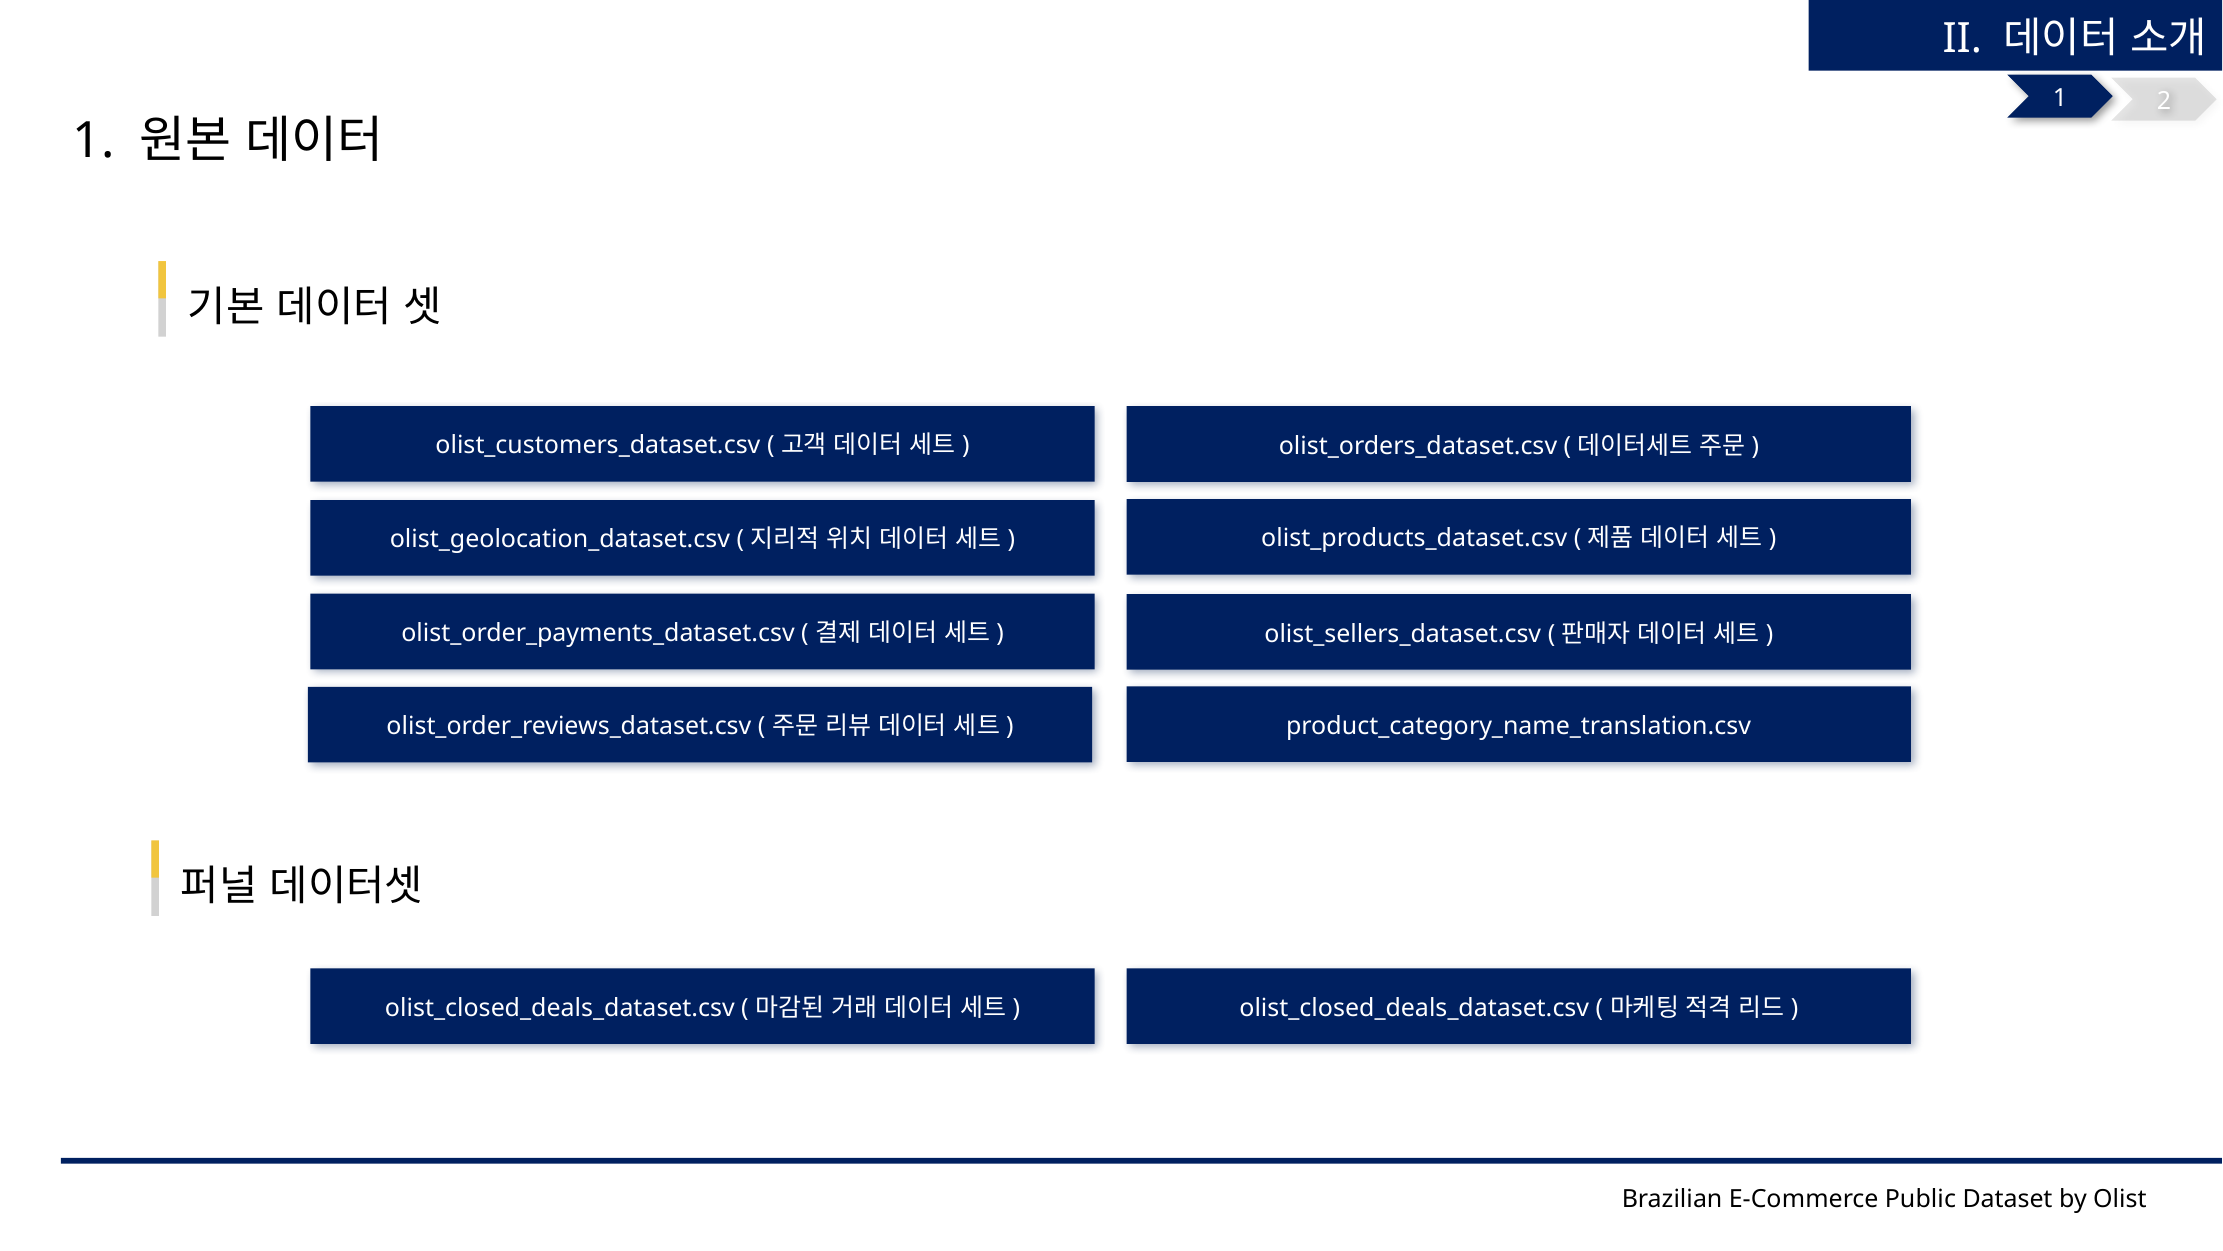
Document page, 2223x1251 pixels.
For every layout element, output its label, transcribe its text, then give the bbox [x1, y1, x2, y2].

text_box product_category_name_translation.csv [1126, 686, 1911, 762]
text_box 퍼널 데이터셋 [166, 851, 951, 916]
text_box olist_products_dataset.csv (제품 데이터 세트) [1126, 499, 1911, 575]
text_box [60, 1157, 2222, 1164]
text_box olist_order_payments_dataset.csv (결제 데이터 세트) [310, 593, 1095, 670]
text_box olist_customers_dataset.csv (고객 데이터 세트) [310, 406, 1095, 482]
text_box II. 데이터 소개 [1808, 0, 2223, 71]
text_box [158, 261, 166, 337]
text_box 1 [2004, 73, 2115, 119]
text_box olist_closed_deals_dataset.csv (마감된 거래 데이터 세트) [310, 968, 1095, 1044]
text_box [151, 840, 160, 917]
text_box olist_orders_dataset.csv (데이터세트 주문) [1126, 406, 1911, 482]
text_box olist_geolocation_dataset.csv (지리적 위치 데이터 세트) [310, 500, 1095, 576]
text_box 기본 데이터 셋 [173, 271, 958, 337]
text_box 2 [2108, 76, 2219, 122]
text_box olist_sellers_dataset.csv (판매자 데이터 세트) [1126, 594, 1911, 670]
text_box olist_order_reviews_dataset.csv (주문 리뷰 데이터 세트) [307, 686, 1093, 763]
text_box olist_closed_deals_dataset.csv (마케팅 적격 리드) [1126, 968, 1911, 1044]
footer Brazilian E-Commerce Public Dataset by Olist [1486, 1162, 2148, 1234]
text_box 1. 원본 데이터 [58, 99, 1180, 175]
